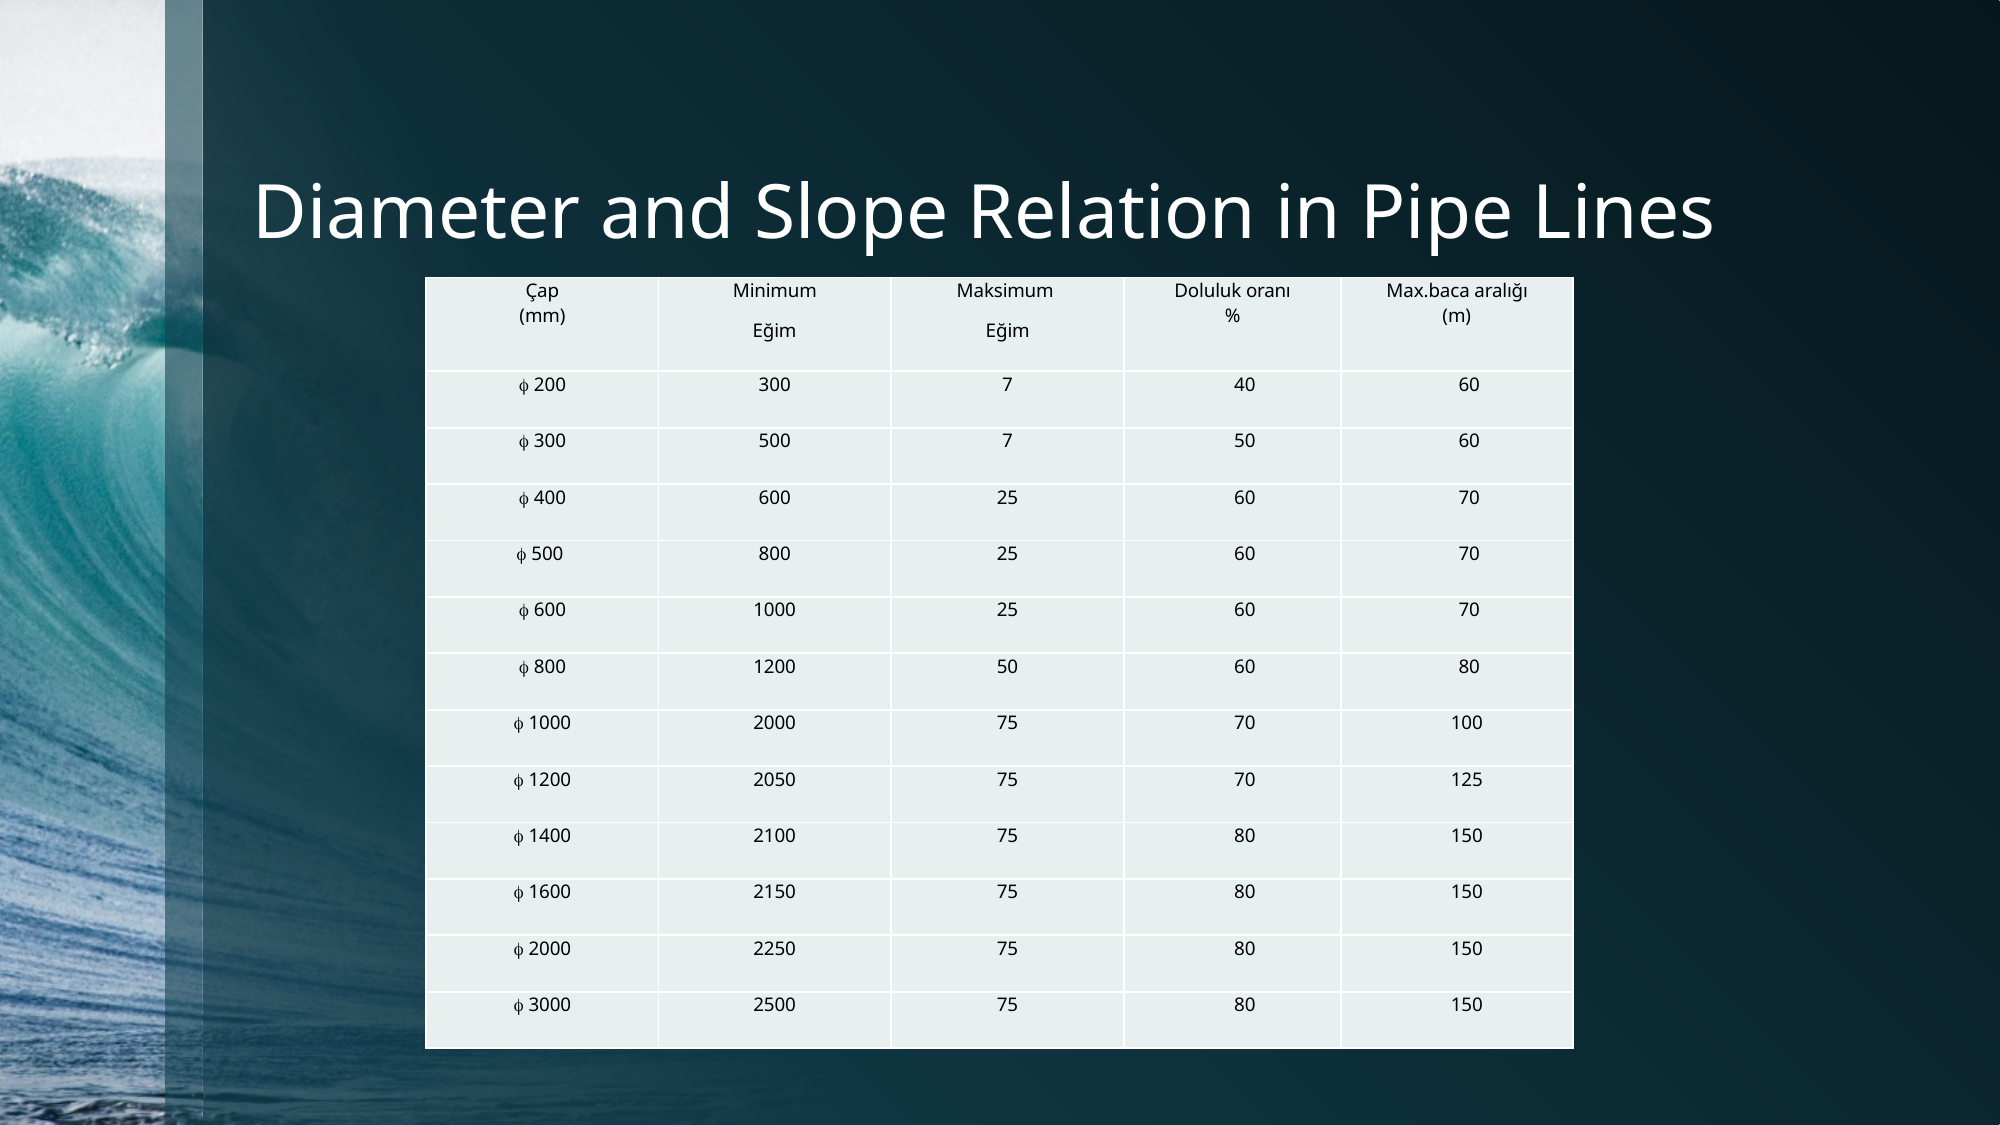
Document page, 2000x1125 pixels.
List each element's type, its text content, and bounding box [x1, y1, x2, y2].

table_cell  2000 [427, 936, 658, 991]
table_cell 70 [1125, 711, 1340, 765]
table_cell 70 [1342, 598, 1572, 652]
table_cell 75 [892, 823, 1123, 878]
table_cell 75 [892, 936, 1123, 991]
table_cell  800 [427, 654, 658, 709]
table_cell  3000 [427, 993, 658, 1047]
table_cell 60 [1125, 485, 1340, 540]
table_cell 50 [892, 654, 1123, 709]
table_cell 100 [1342, 711, 1572, 765]
table_cell 2000 [659, 711, 890, 765]
table_header Minimum Eğim [659, 278, 890, 370]
table_cell 80 [1125, 993, 1340, 1047]
table_cell 1200 [659, 654, 890, 709]
table_cell 75 [892, 767, 1123, 822]
table_cell  500 [427, 541, 658, 596]
table_cell 150 [1342, 880, 1572, 934]
table_cell 80 [1342, 654, 1572, 709]
table_cell 150 [1342, 993, 1572, 1047]
table_header Maksimum Eğim [892, 278, 1123, 370]
table_cell 1000 [659, 598, 890, 652]
table_cell 7 [892, 372, 1123, 427]
table_cell 2050 [659, 767, 890, 822]
table_cell  400 [427, 485, 658, 540]
table_cell 75 [892, 711, 1123, 765]
table_cell 40 [1125, 372, 1340, 427]
table_cell 70 [1342, 485, 1572, 540]
table_cell 150 [1342, 936, 1572, 991]
table_cell 70 [1125, 767, 1340, 822]
table_cell  600 [427, 598, 658, 652]
table_cell  1400 [427, 823, 658, 878]
table_cell 150 [1342, 823, 1572, 878]
table_cell 60 [1125, 598, 1340, 652]
table_cell  300 [427, 429, 658, 483]
table_cell 300 [659, 372, 890, 427]
table_cell 60 [1342, 429, 1572, 483]
title Diameter and Slope Relation in Pipe Lines [237, 62, 1825, 263]
table_cell 125 [1342, 767, 1572, 822]
table_cell 800 [659, 541, 890, 596]
table_cell 80 [1125, 823, 1340, 878]
table_cell 75 [892, 993, 1123, 1047]
table_cell 25 [892, 485, 1123, 540]
table_cell 60 [1125, 541, 1340, 596]
table_cell 25 [892, 598, 1123, 652]
table_cell 2150 [659, 880, 890, 934]
table_cell  200 [427, 372, 658, 427]
table_header Doluluk oranı % [1125, 278, 1340, 370]
table_cell  1600 [427, 880, 658, 934]
table_cell 600 [659, 485, 890, 540]
table_cell 75 [892, 880, 1123, 934]
table_cell  1200 [427, 767, 658, 822]
table_header Max.baca aralığı (m) [1342, 278, 1572, 370]
table_cell 2250 [659, 936, 890, 991]
table_cell  1000 [427, 711, 658, 765]
table_cell 70 [1342, 541, 1572, 596]
table_cell 60 [1125, 654, 1340, 709]
table_cell 50 [1125, 429, 1340, 483]
table_cell 60 [1342, 372, 1572, 427]
table_cell 80 [1125, 880, 1340, 934]
table_cell 80 [1125, 936, 1340, 991]
picture [0, 0, 2000, 1125]
table_cell 2500 [659, 993, 890, 1047]
table_cell 7 [892, 429, 1123, 483]
table_header Çap (mm) [427, 278, 658, 370]
table_cell 25 [892, 541, 1123, 596]
table_cell 500 [659, 429, 890, 483]
table_cell 2100 [659, 823, 890, 878]
